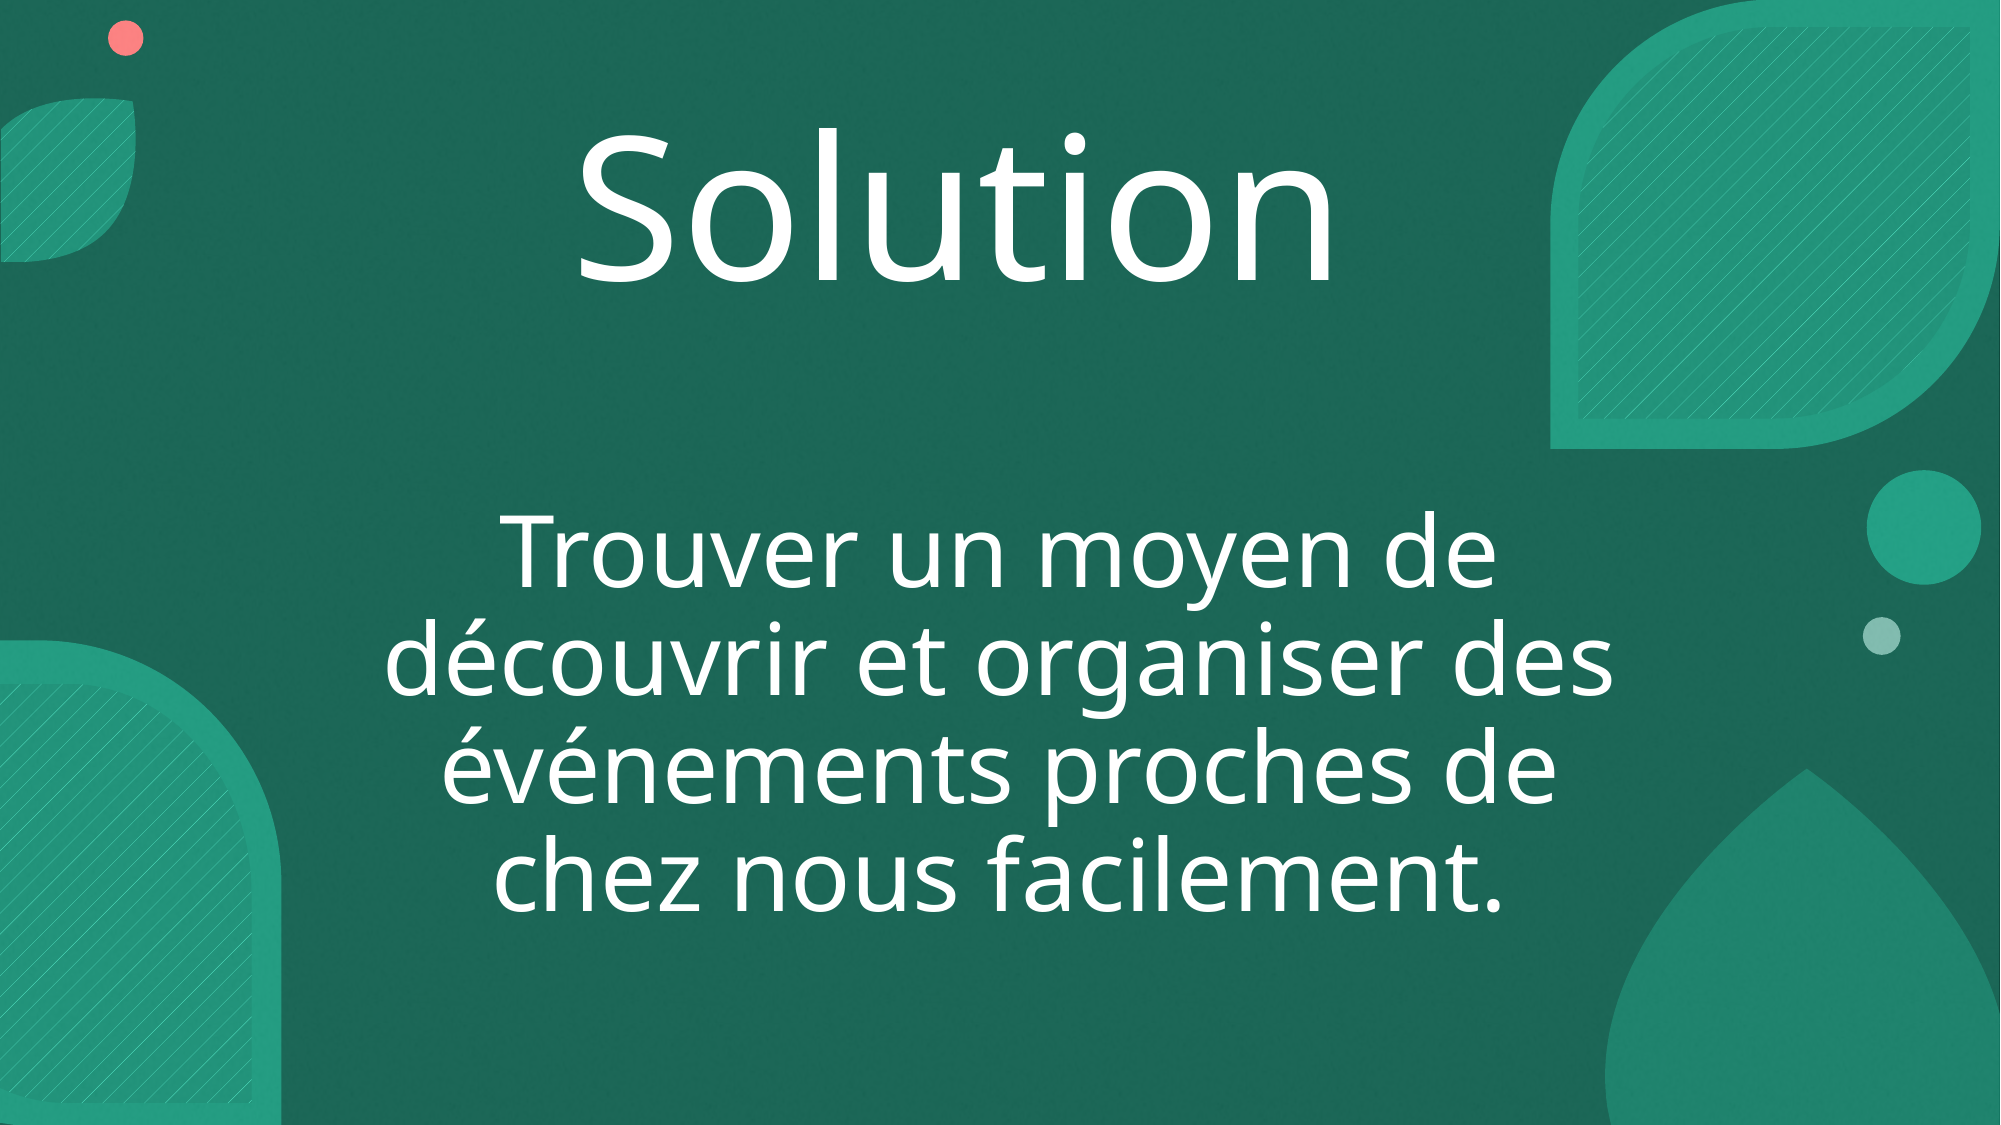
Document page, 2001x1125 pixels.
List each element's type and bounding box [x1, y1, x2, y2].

text_box [0, 0, 2000, 1125]
